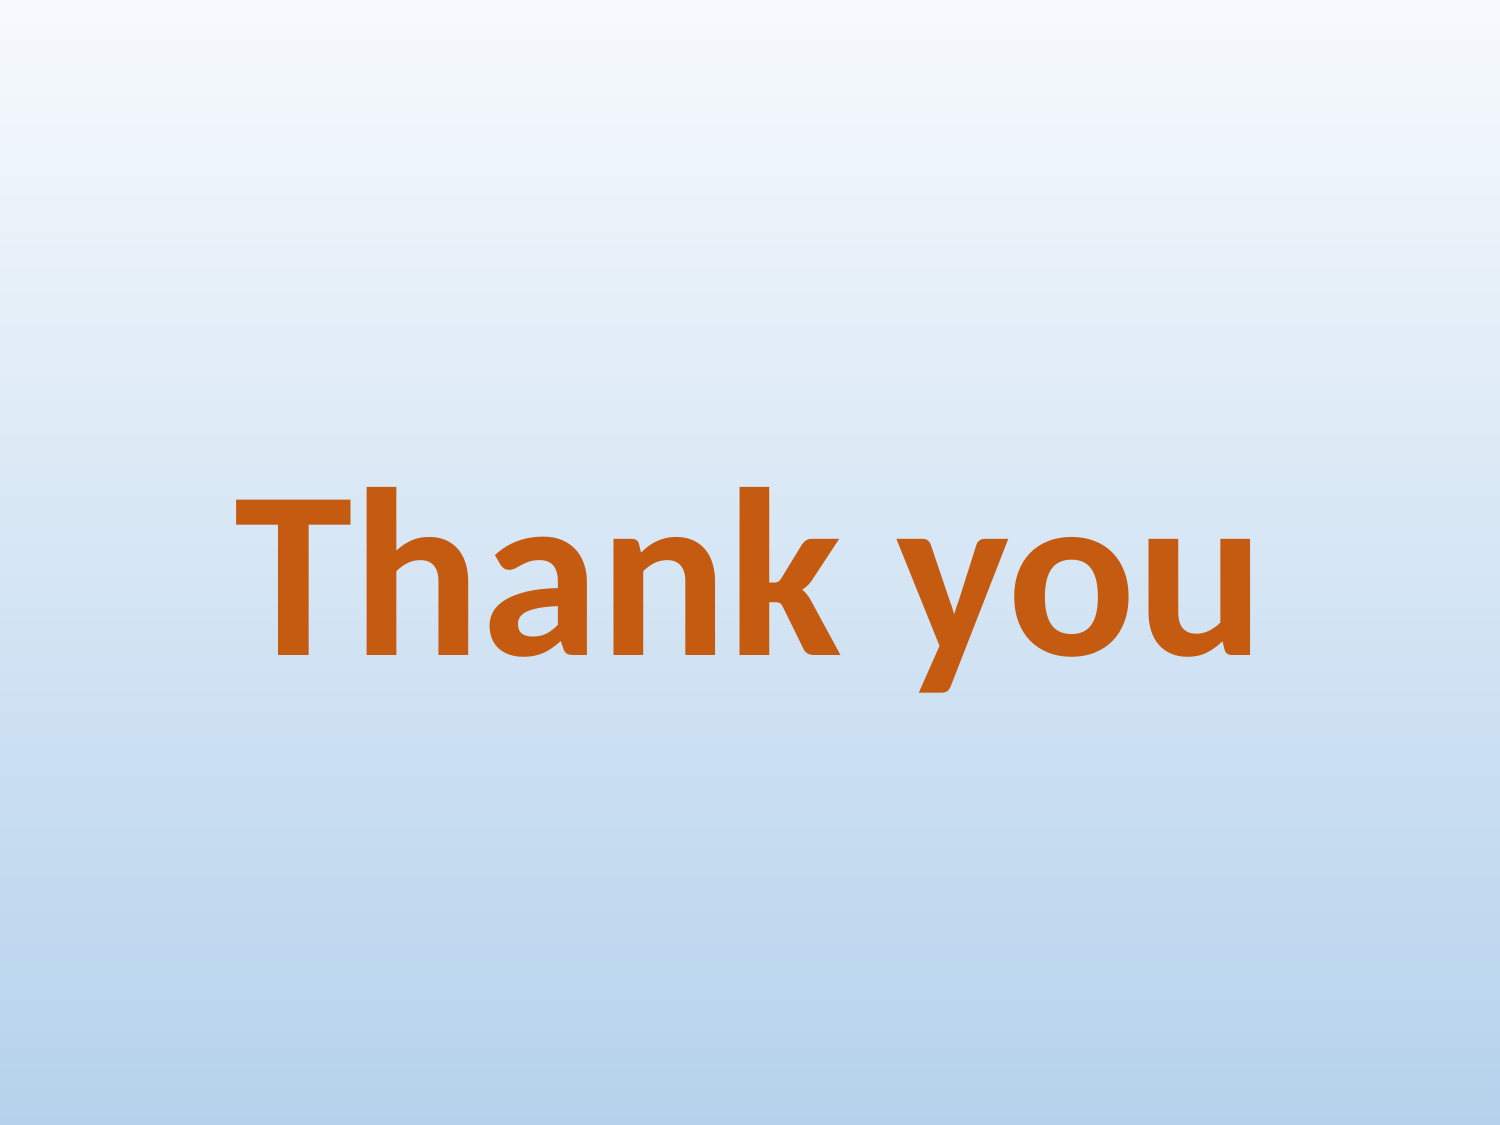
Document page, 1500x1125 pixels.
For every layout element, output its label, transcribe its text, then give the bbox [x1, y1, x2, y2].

text_box Thank you [219, 408, 1281, 711]
